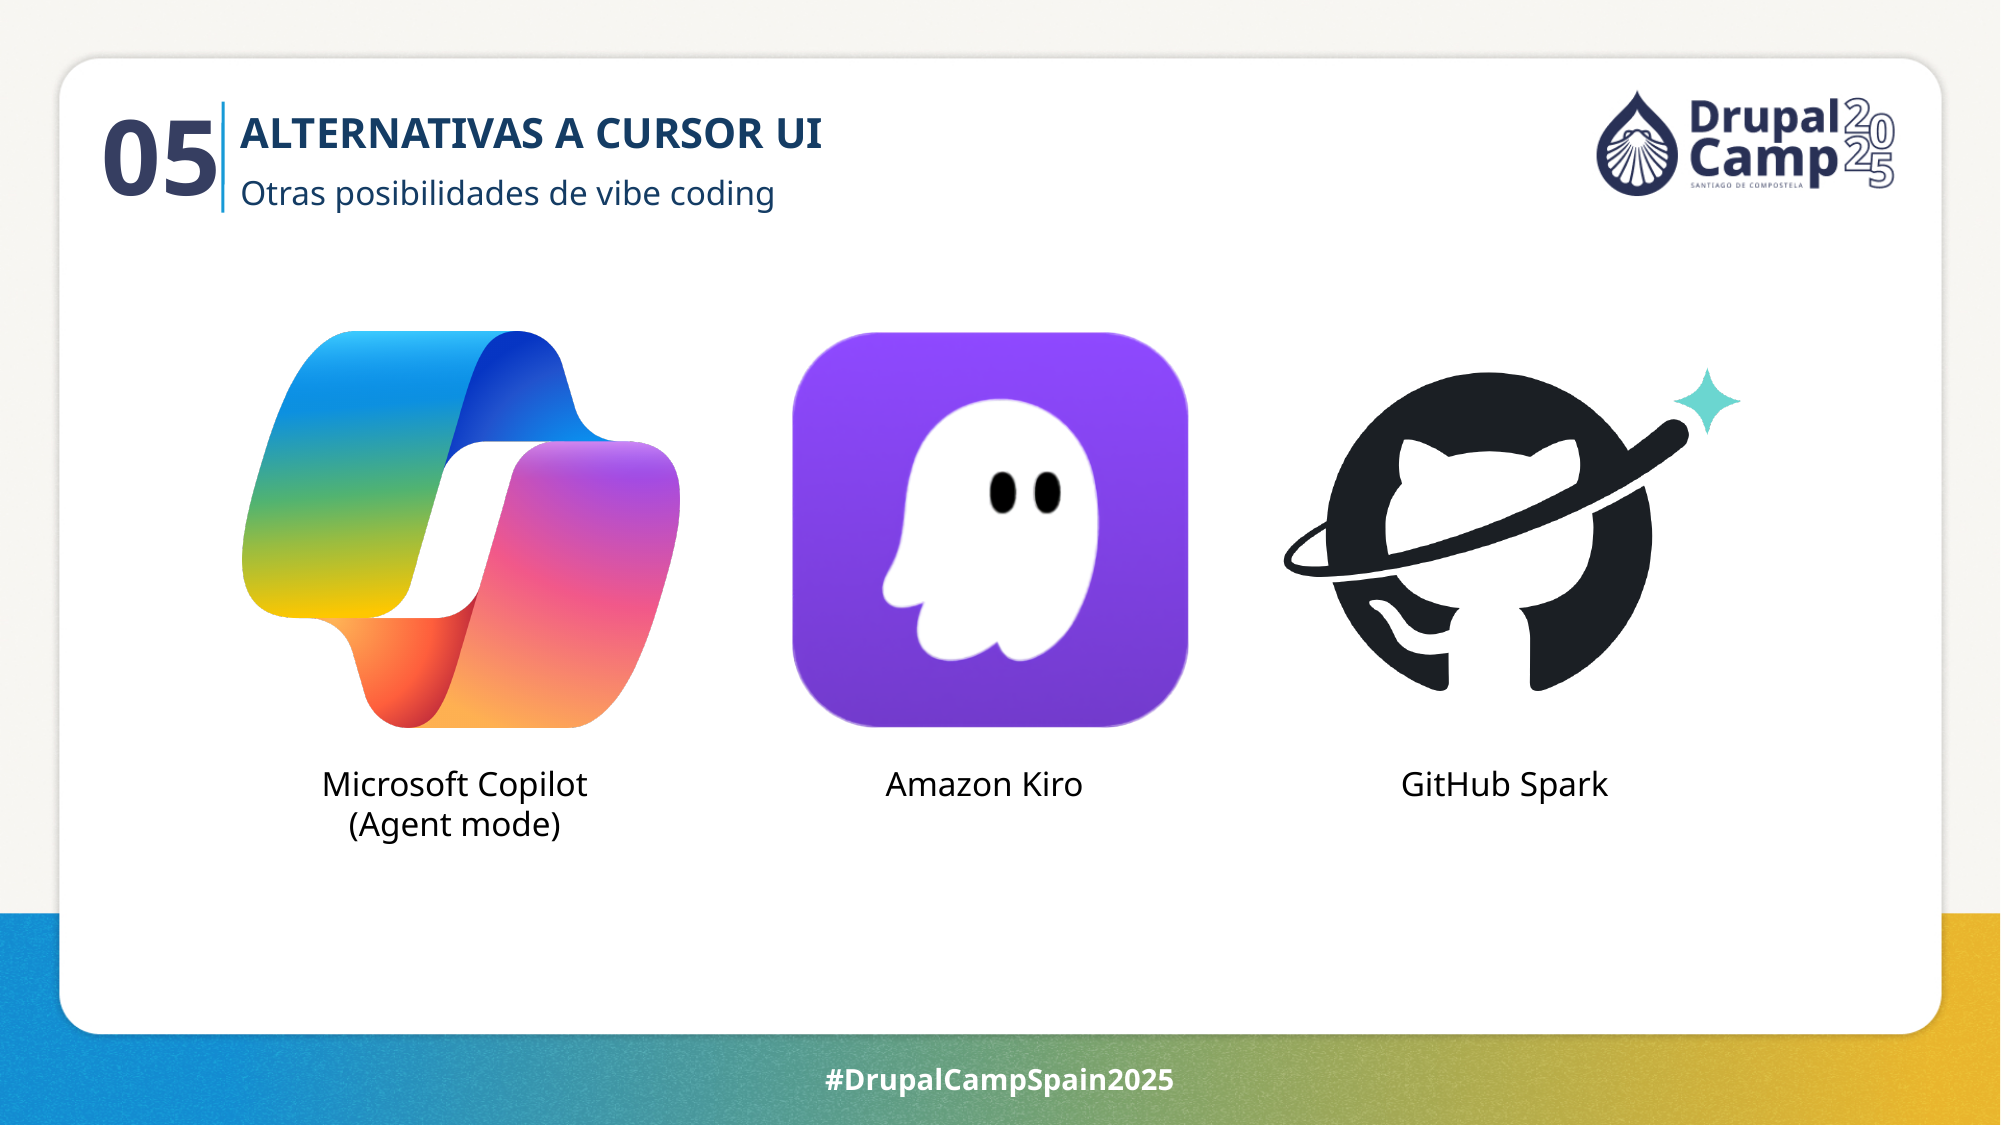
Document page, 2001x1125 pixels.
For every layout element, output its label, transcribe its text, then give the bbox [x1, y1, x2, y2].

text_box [233, 762, 691, 844]
text_box Otras posibilidades de vibe coding [239, 164, 1557, 220]
text_box ALTERNATIVAS A CURSOR UI [239, 99, 1513, 164]
picture [0, 0, 2001, 1125]
text_box #DrupalCampSpain2025 [51, 1053, 1948, 1125]
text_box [1283, 762, 1742, 804]
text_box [763, 762, 1221, 804]
text_box 05 [86, 83, 239, 224]
